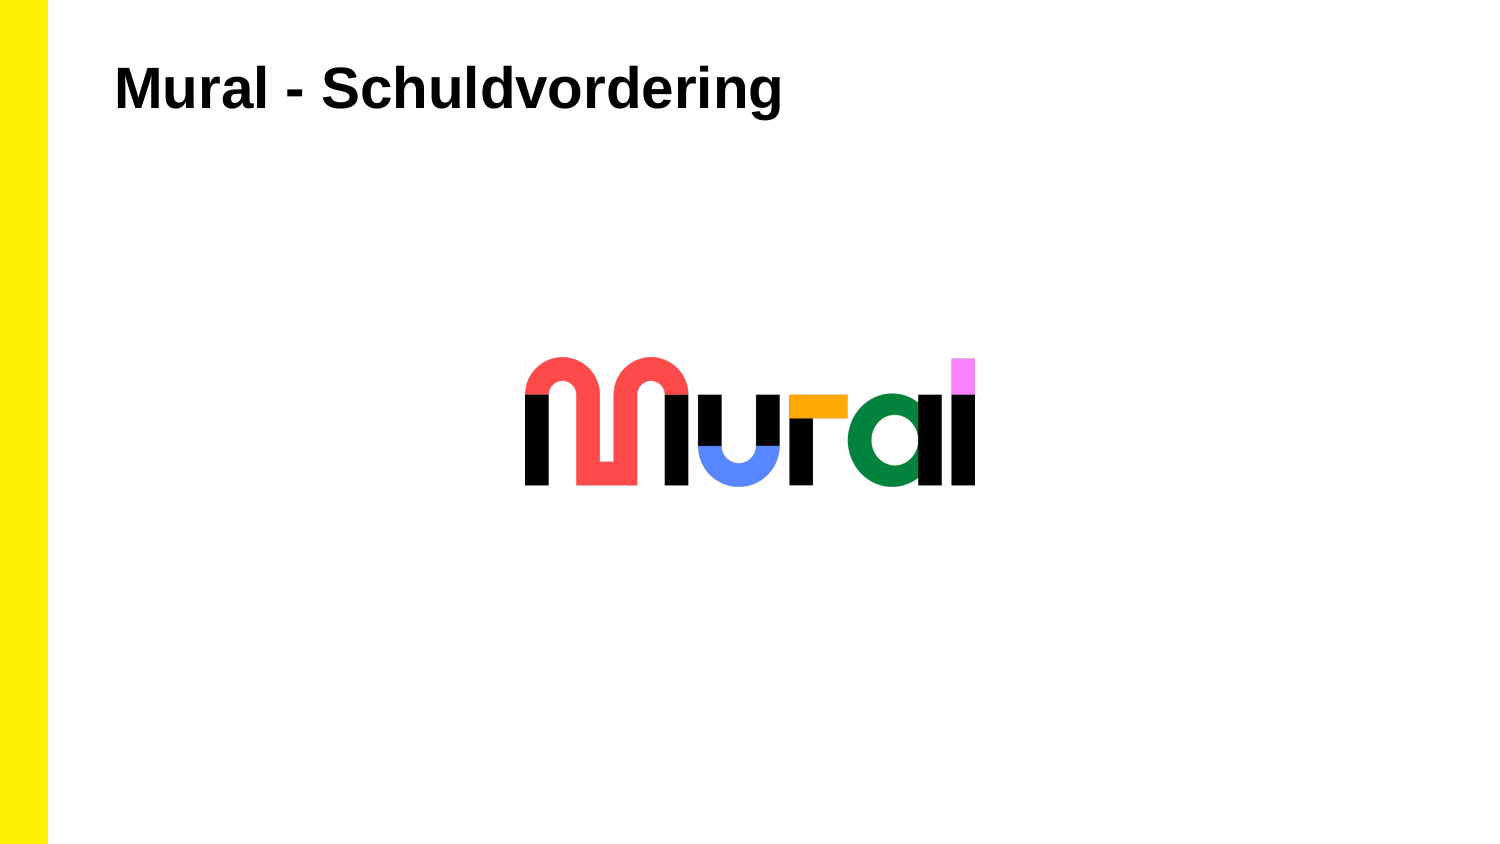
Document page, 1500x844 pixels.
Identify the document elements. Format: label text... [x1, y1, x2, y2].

picture [524, 356, 976, 487]
text_box Mural - Schuldvordering [103, 44, 1397, 167]
